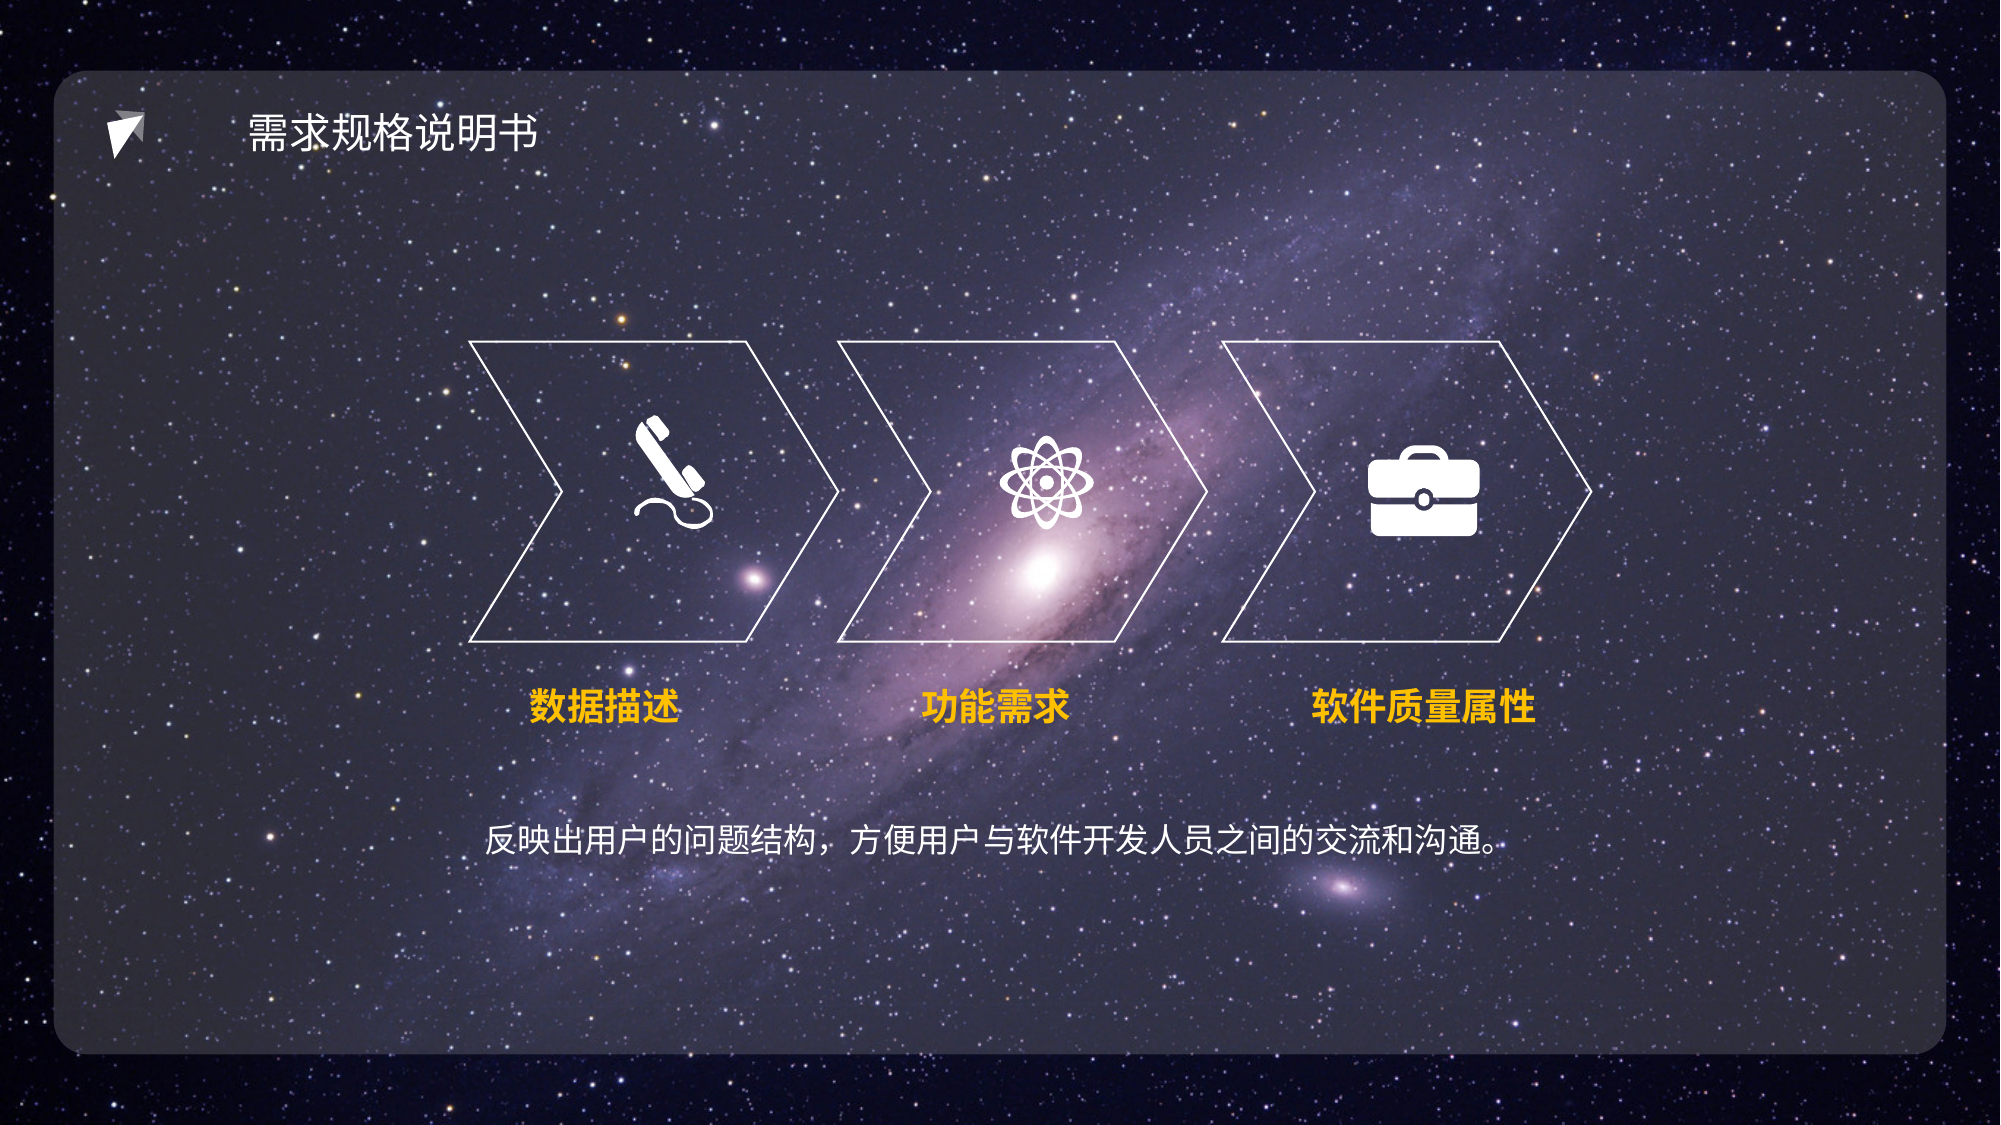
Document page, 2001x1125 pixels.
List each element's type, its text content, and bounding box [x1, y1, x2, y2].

table_cell 格式 [53, 70, 1947, 1055]
text_box [836, 340, 1209, 643]
text_box 数据描述 [514, 675, 695, 736]
text_box [467, 340, 840, 643]
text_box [110, 99, 567, 167]
text_box 软件质量属性 [1297, 675, 1552, 736]
picture [0, 0, 2000, 1125]
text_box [1368, 445, 1480, 537]
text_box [999, 435, 1094, 530]
text_box [1220, 340, 1593, 643]
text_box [634, 413, 713, 530]
text_box 反映出用户的问题结构，方便用户与软件开发人员之间的交流和沟通。 [280, 807, 1720, 867]
text_box 功能需求 [906, 675, 1087, 736]
